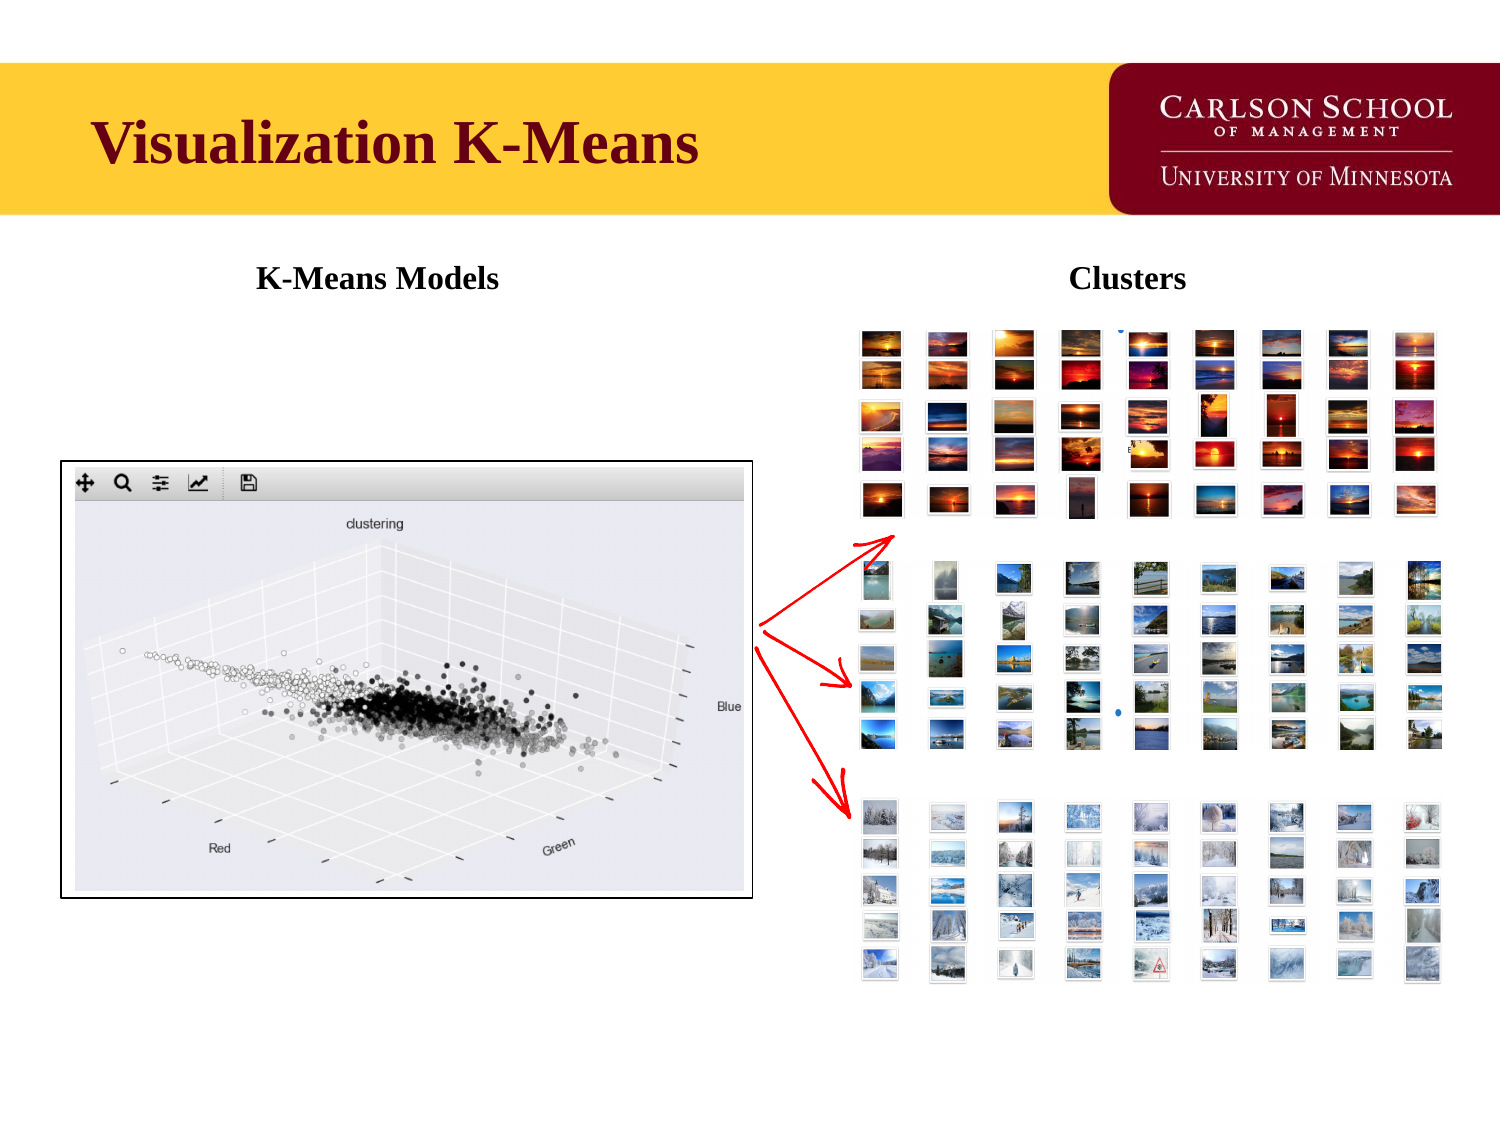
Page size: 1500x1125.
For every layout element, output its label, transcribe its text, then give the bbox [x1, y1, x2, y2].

title Visualization K-Means [75, 45, 1425, 233]
text_box [60, 460, 753, 898]
picture [0, 0, 1500, 1125]
text_box Clusters [1052, 238, 1261, 314]
text_box K-Means Models [239, 238, 596, 314]
